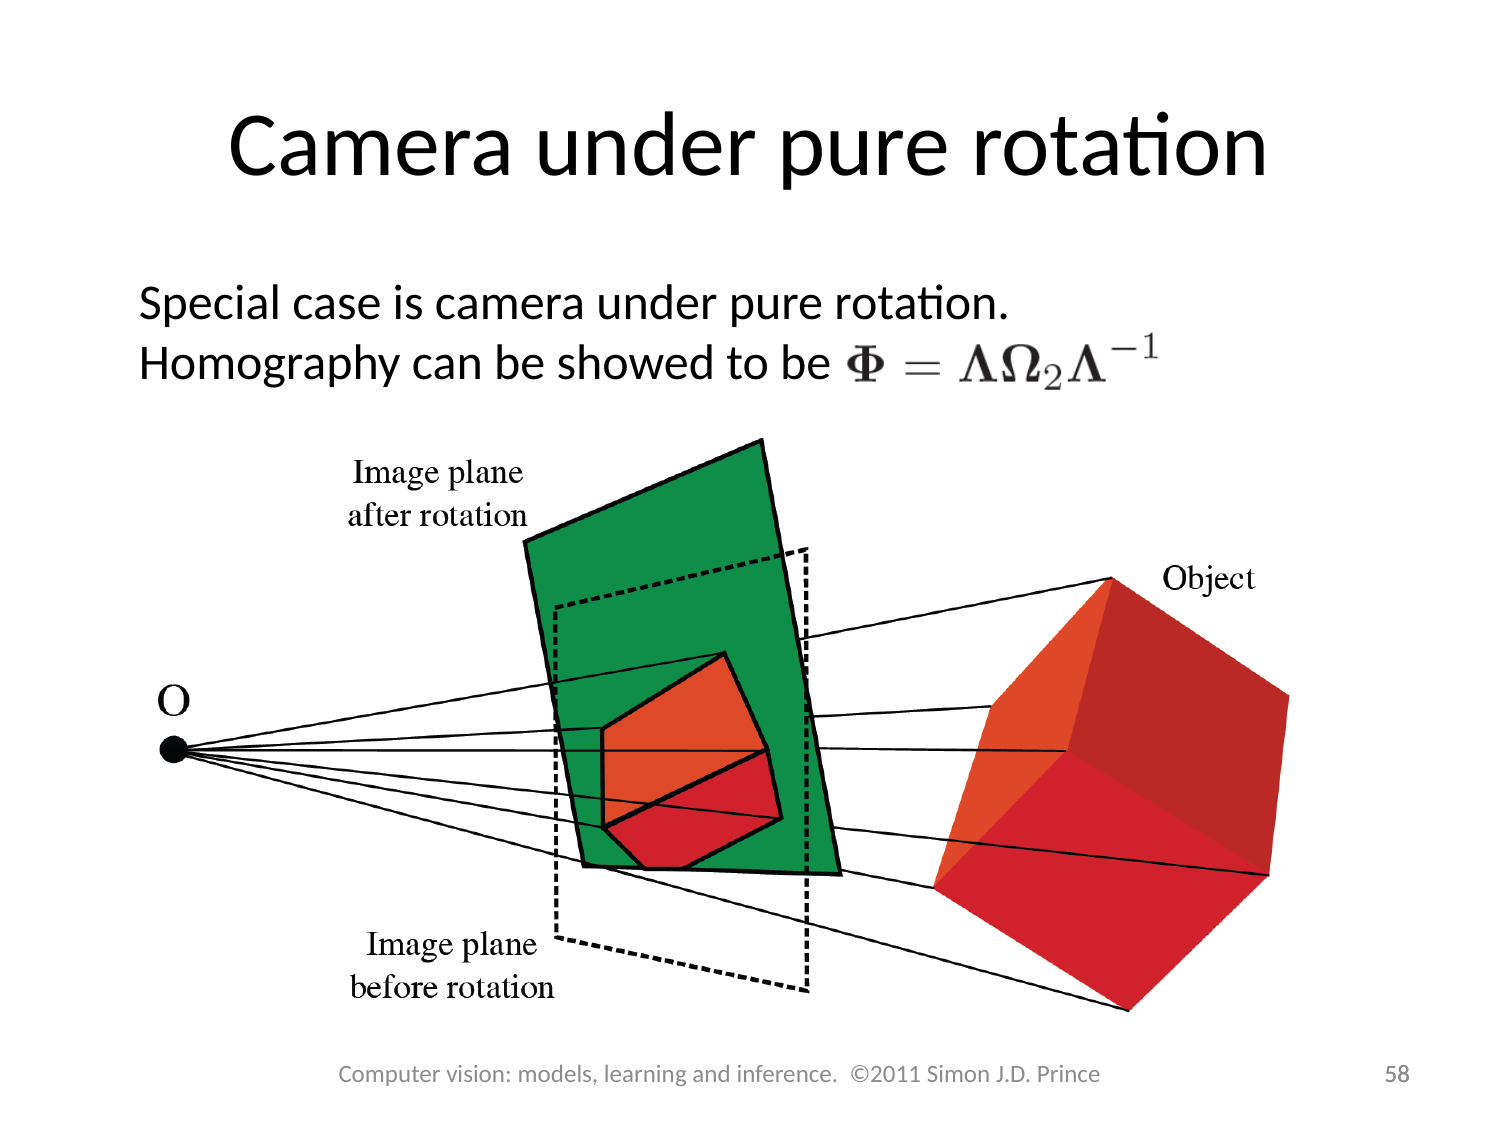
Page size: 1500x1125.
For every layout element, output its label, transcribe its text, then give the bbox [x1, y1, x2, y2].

picture [123, 420, 1353, 1036]
text_box 58 [1140, 1042, 1425, 1103]
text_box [123, 261, 1164, 399]
title Camera under pure rotation [75, 45, 1425, 233]
text_box Computer vision: models, learning and inference. ©2011 Simon J.D. Prince [301, 1044, 1140, 1103]
